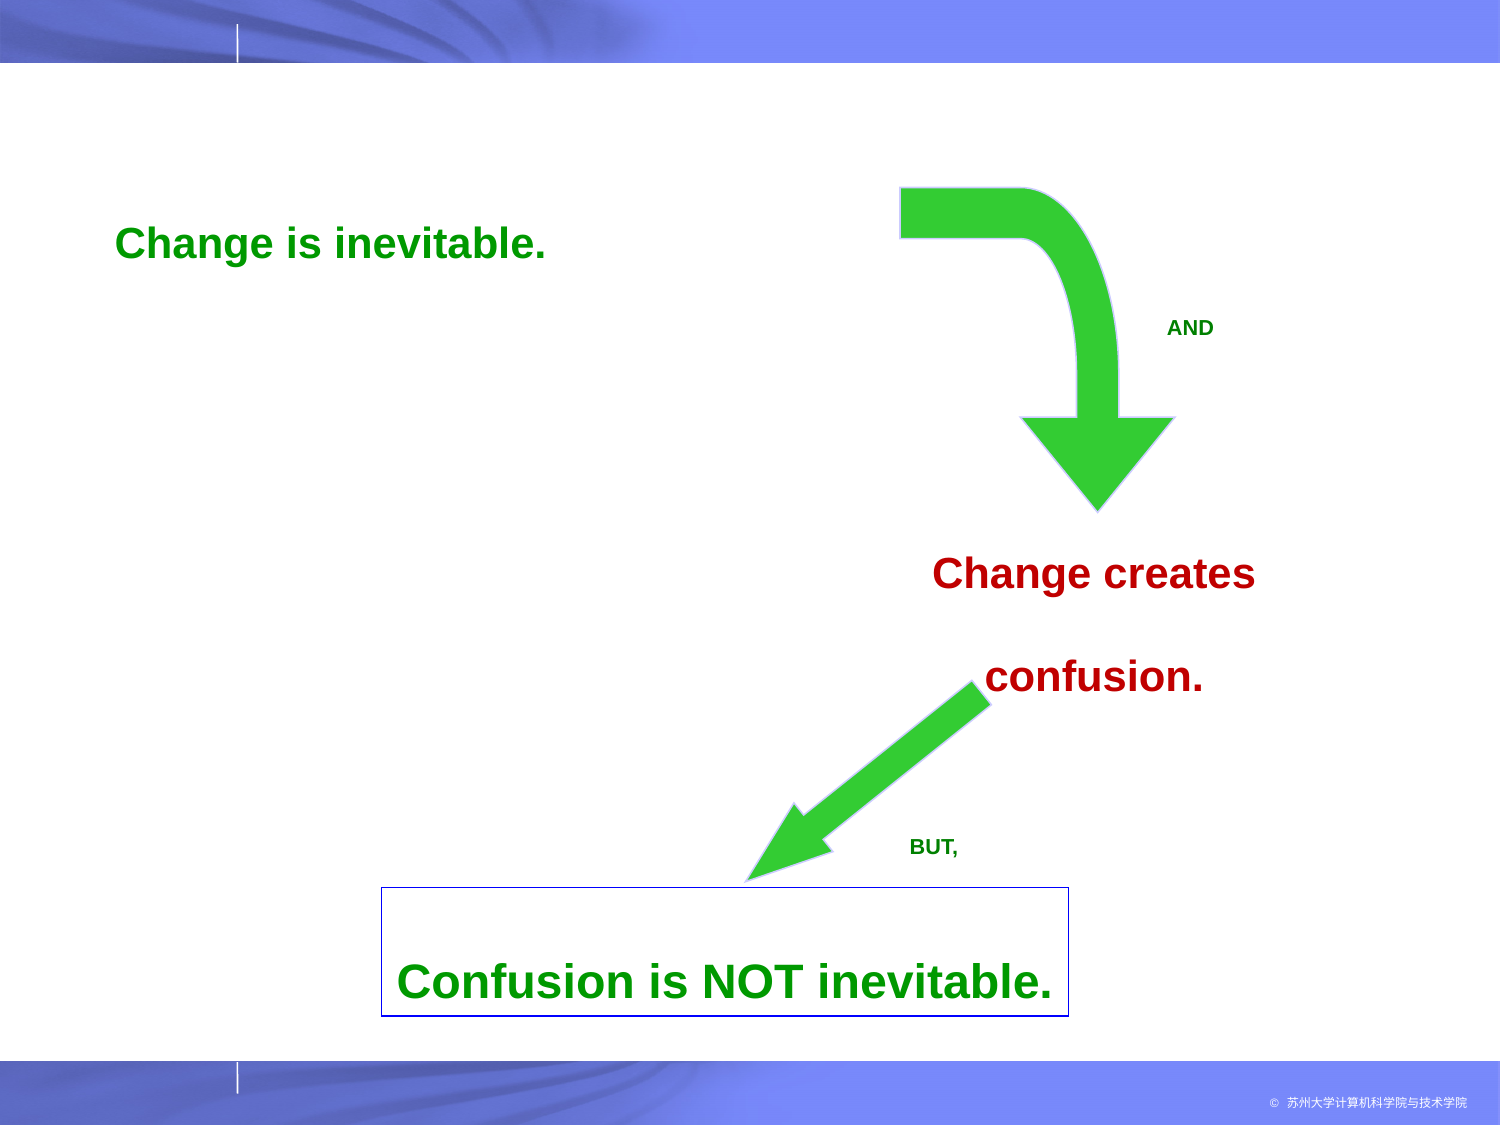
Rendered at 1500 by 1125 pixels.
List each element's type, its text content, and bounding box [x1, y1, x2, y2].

text_box [913, 187, 1176, 487]
picture [0, 0, 1500, 63]
text_box BUT, [894, 799, 973, 866]
picture [0, 1061, 1500, 1125]
text_box Change creates confusion. [799, 487, 1389, 707]
text_box Change is inevitable. [99, 156, 913, 275]
text_box Confusion is NOT inevitable. [381, 887, 1069, 1016]
text_box AND [1152, 280, 1229, 347]
text_box [745, 707, 989, 882]
